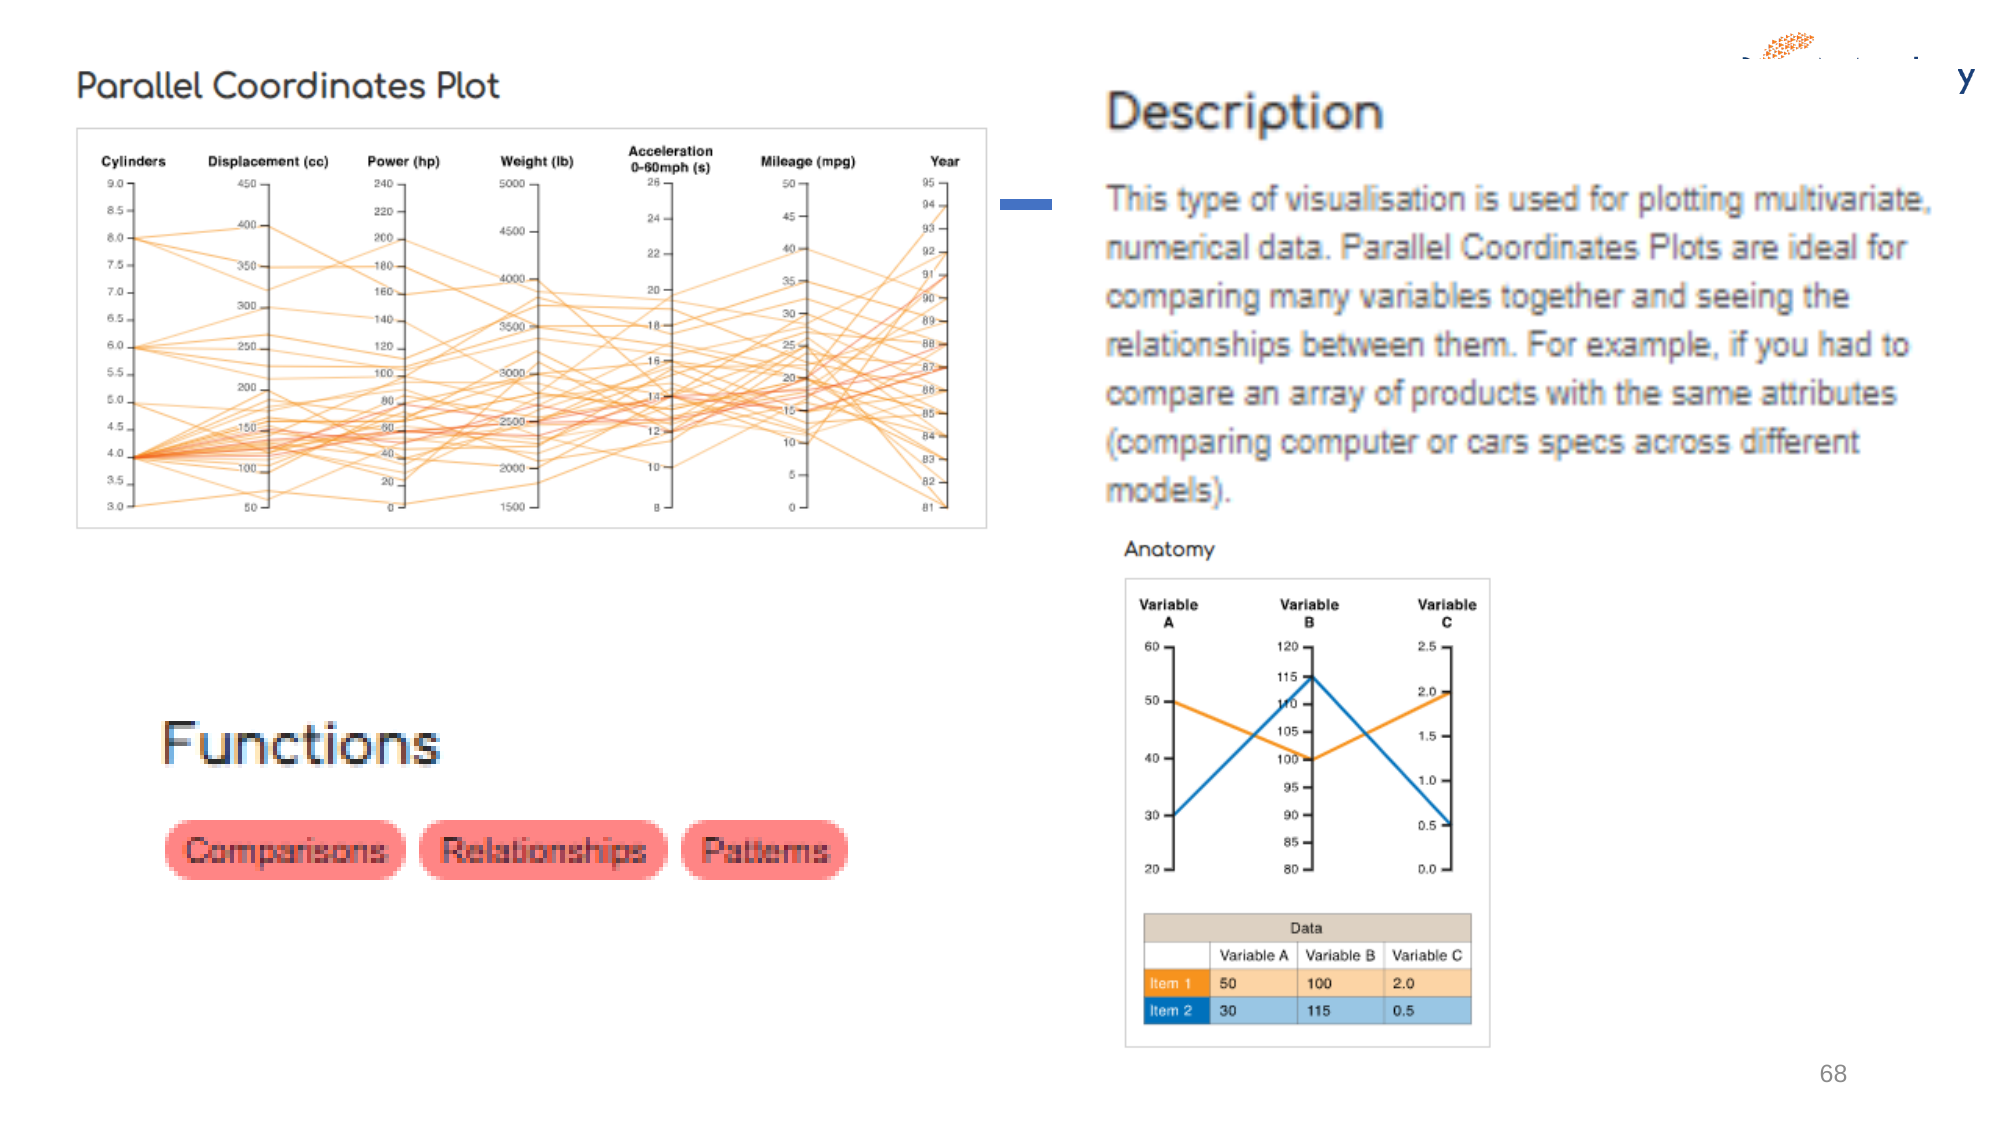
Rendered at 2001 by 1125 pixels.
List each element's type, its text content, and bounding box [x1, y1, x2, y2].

picture [127, 665, 913, 958]
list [64, 59, 1001, 537]
picture [1052, 32, 1975, 1059]
slide_number 68 [1412, 1042, 1863, 1103]
